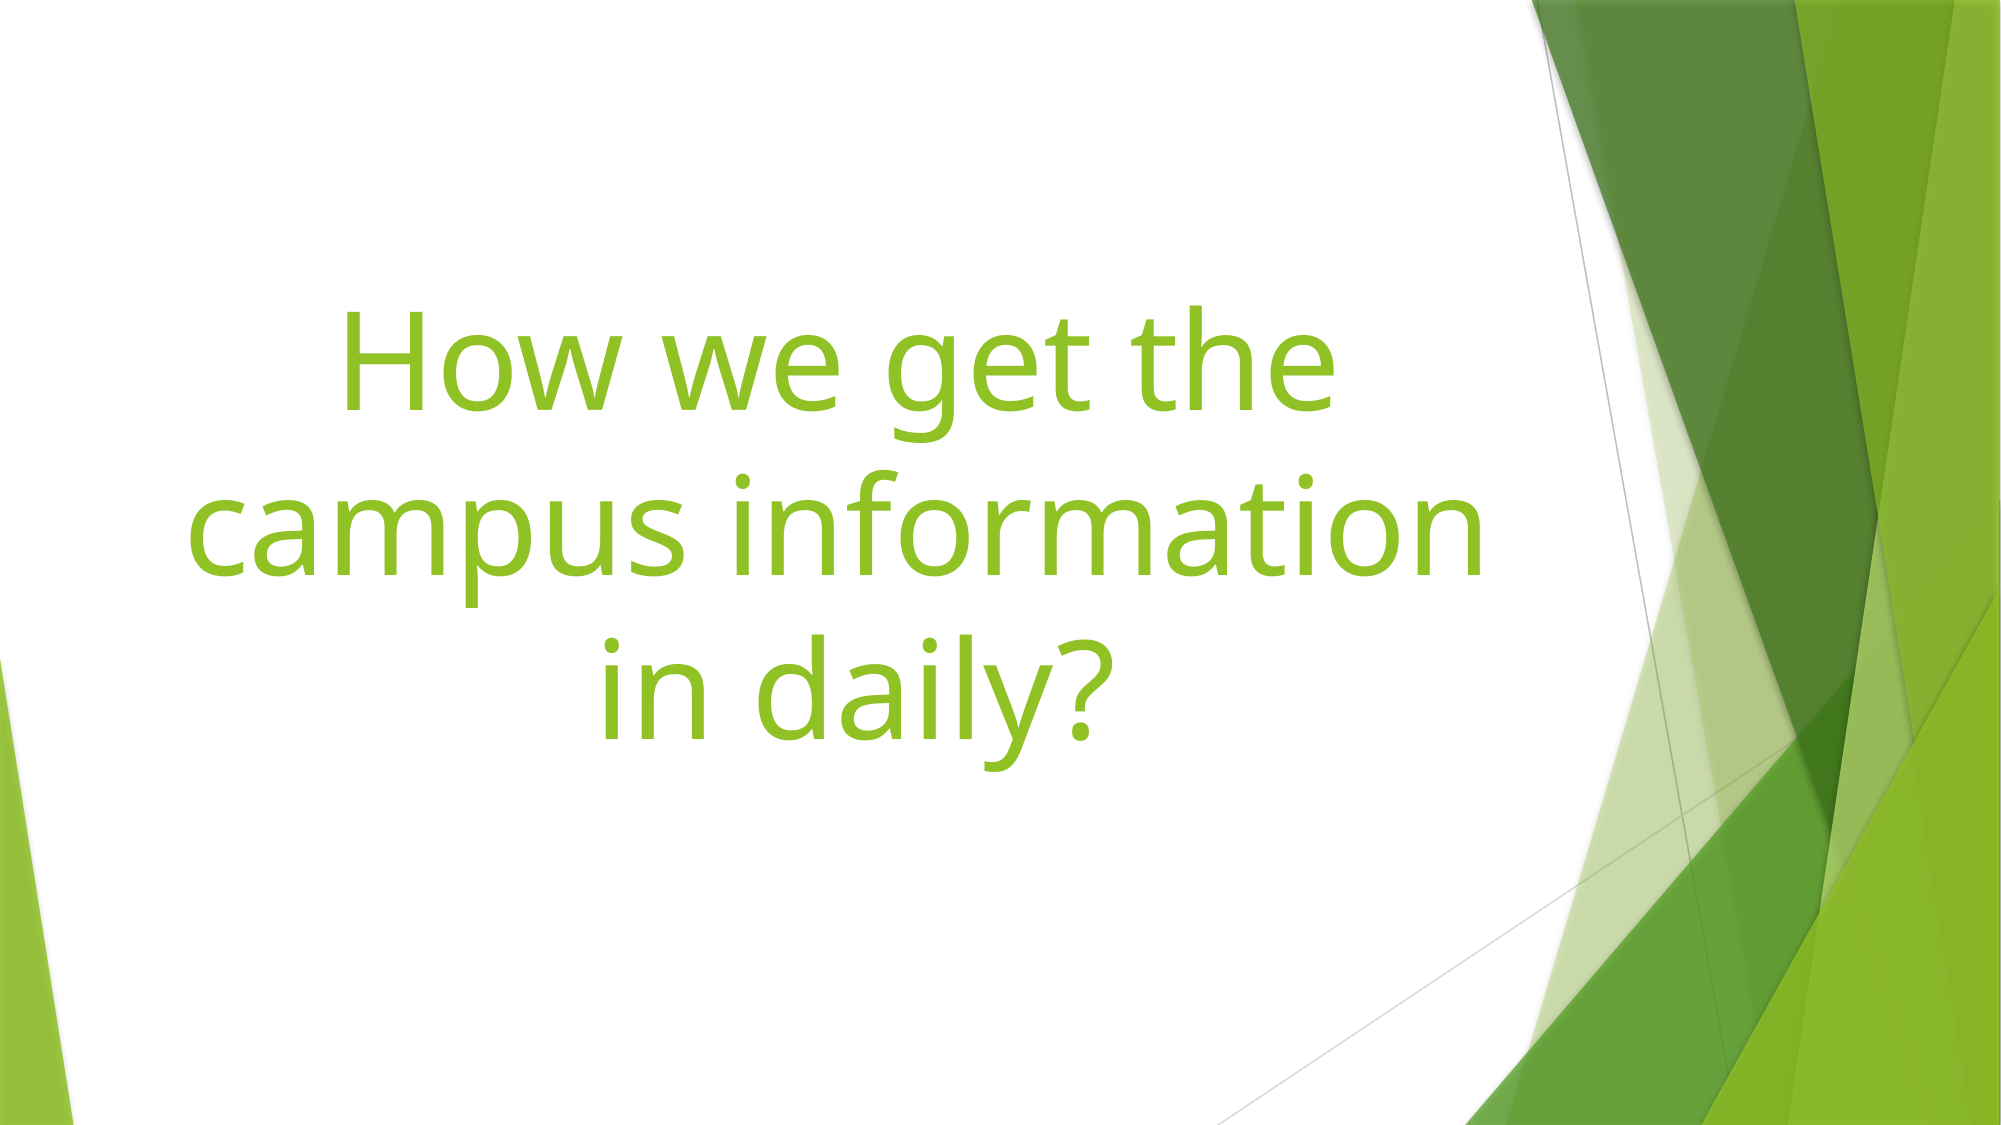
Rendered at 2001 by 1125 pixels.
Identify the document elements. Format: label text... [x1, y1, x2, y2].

title How we get the campus information in daily? [132, 264, 1544, 824]
